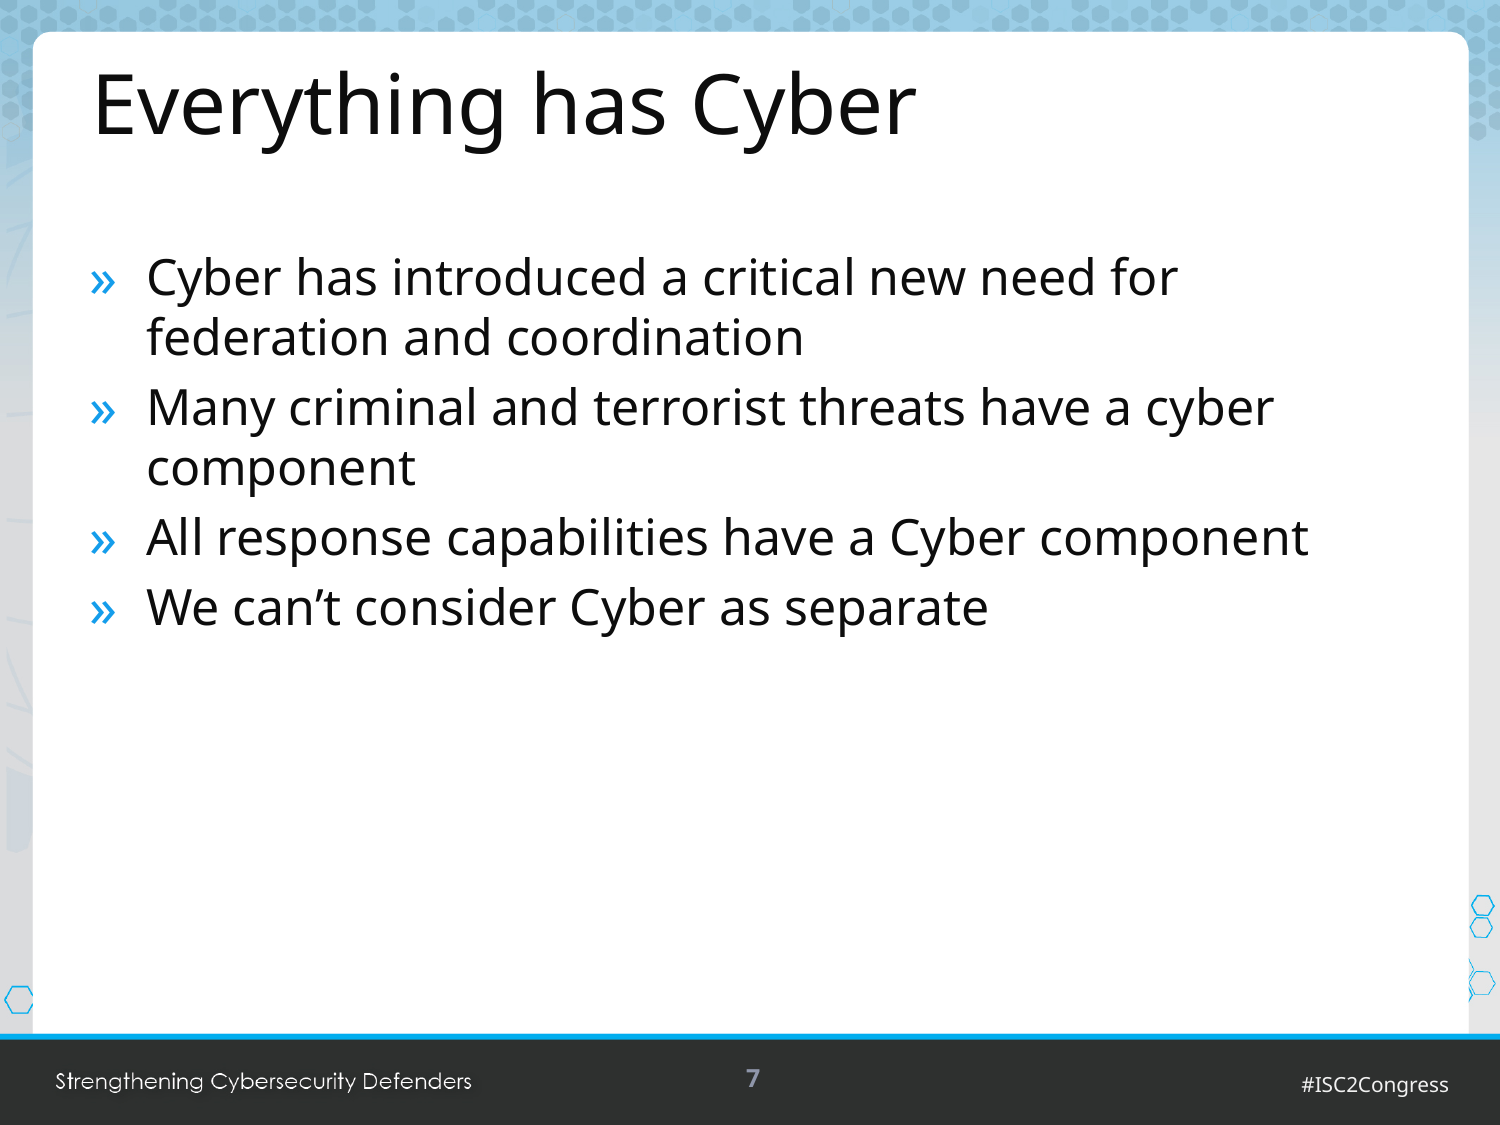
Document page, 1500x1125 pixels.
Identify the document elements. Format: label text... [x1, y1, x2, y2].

picture [0, 0, 1500, 1033]
list Cyber has introduced a critical new need for federation and coordination Many criminal and terrorist threats have a cyber component All response capabilities have a Cyber component We can’t consider Cyber as separate [75, 238, 1425, 977]
title Everything has Cyber [76, 23, 1392, 180]
picture [0, 1040, 1500, 1125]
